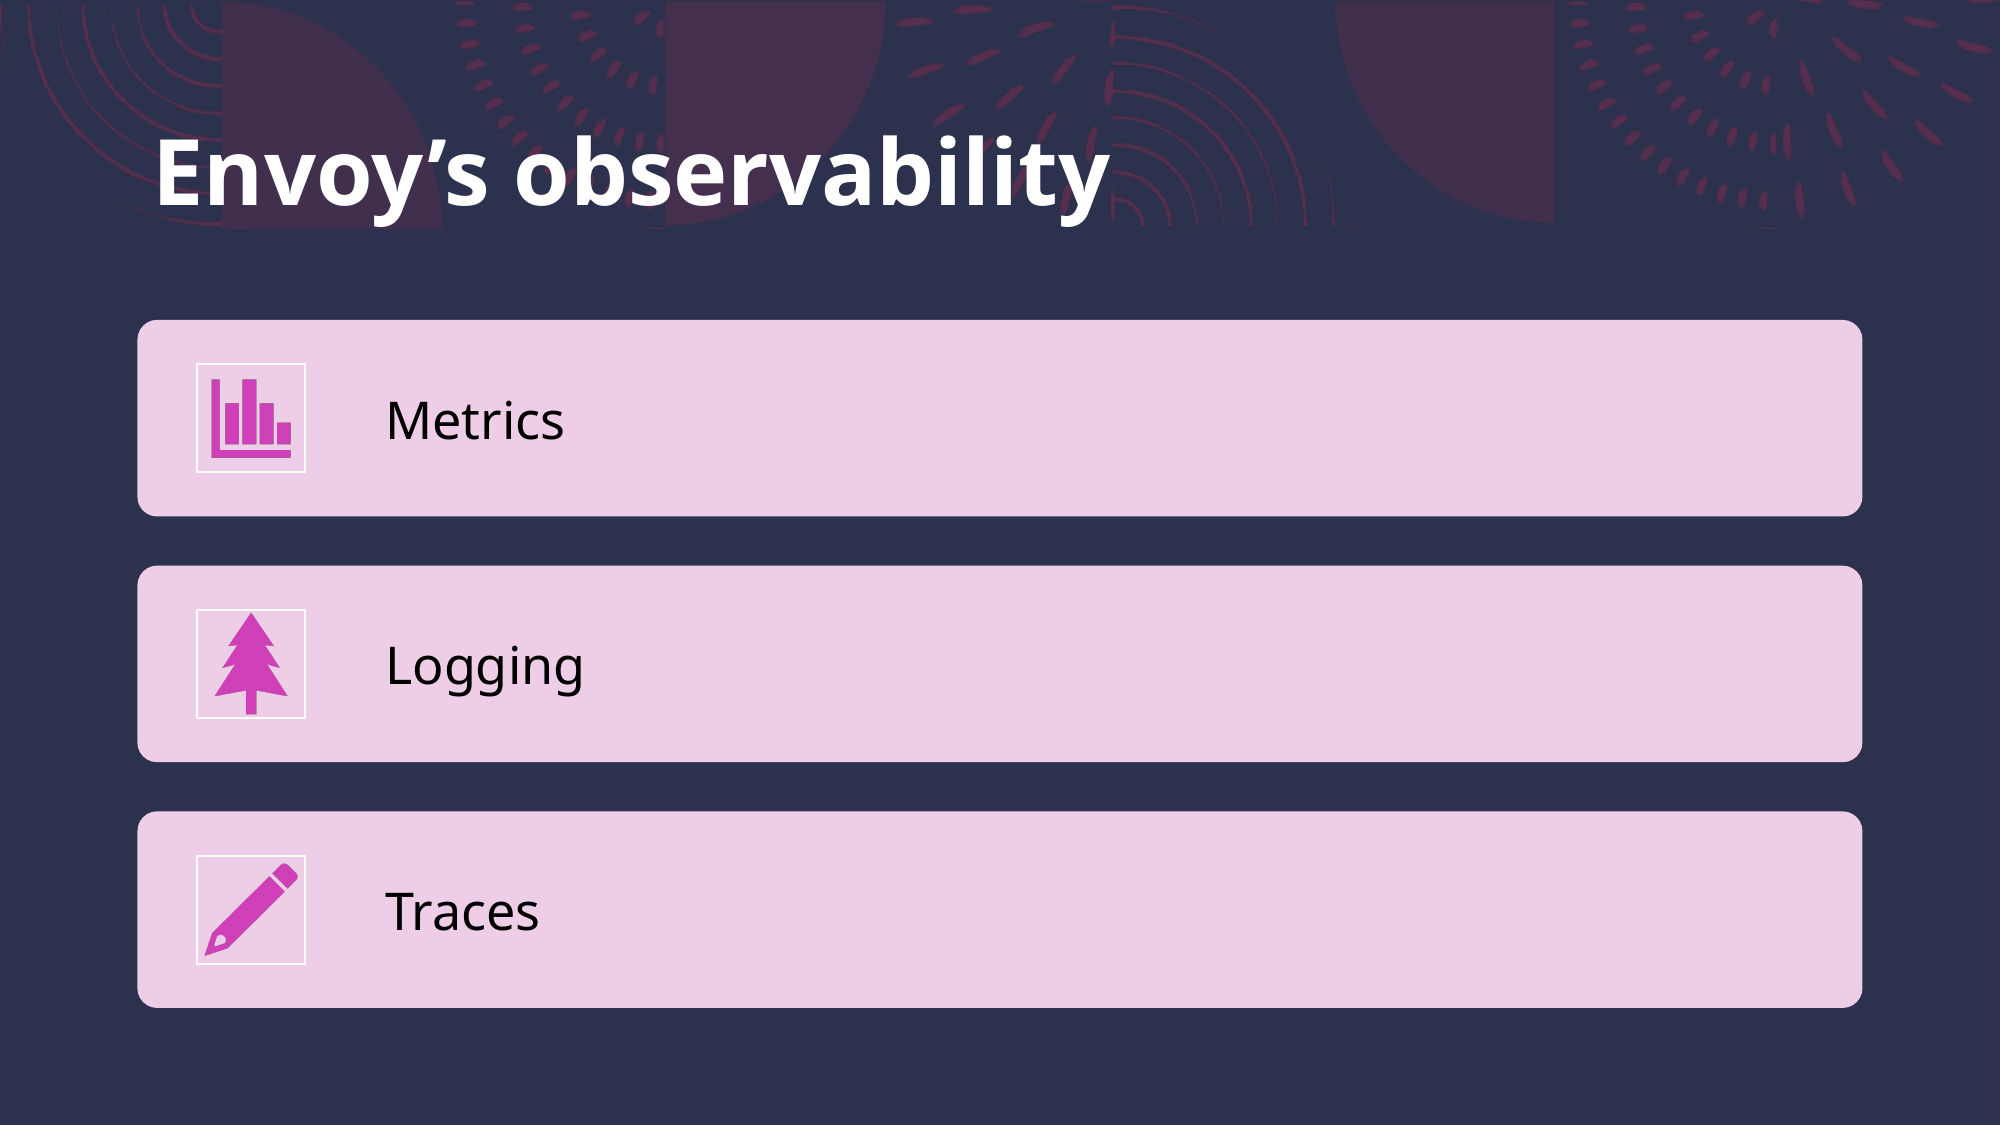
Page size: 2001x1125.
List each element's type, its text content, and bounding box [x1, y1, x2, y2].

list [137, 319, 1863, 1009]
title Envoy’s observability [137, 60, 1863, 278]
